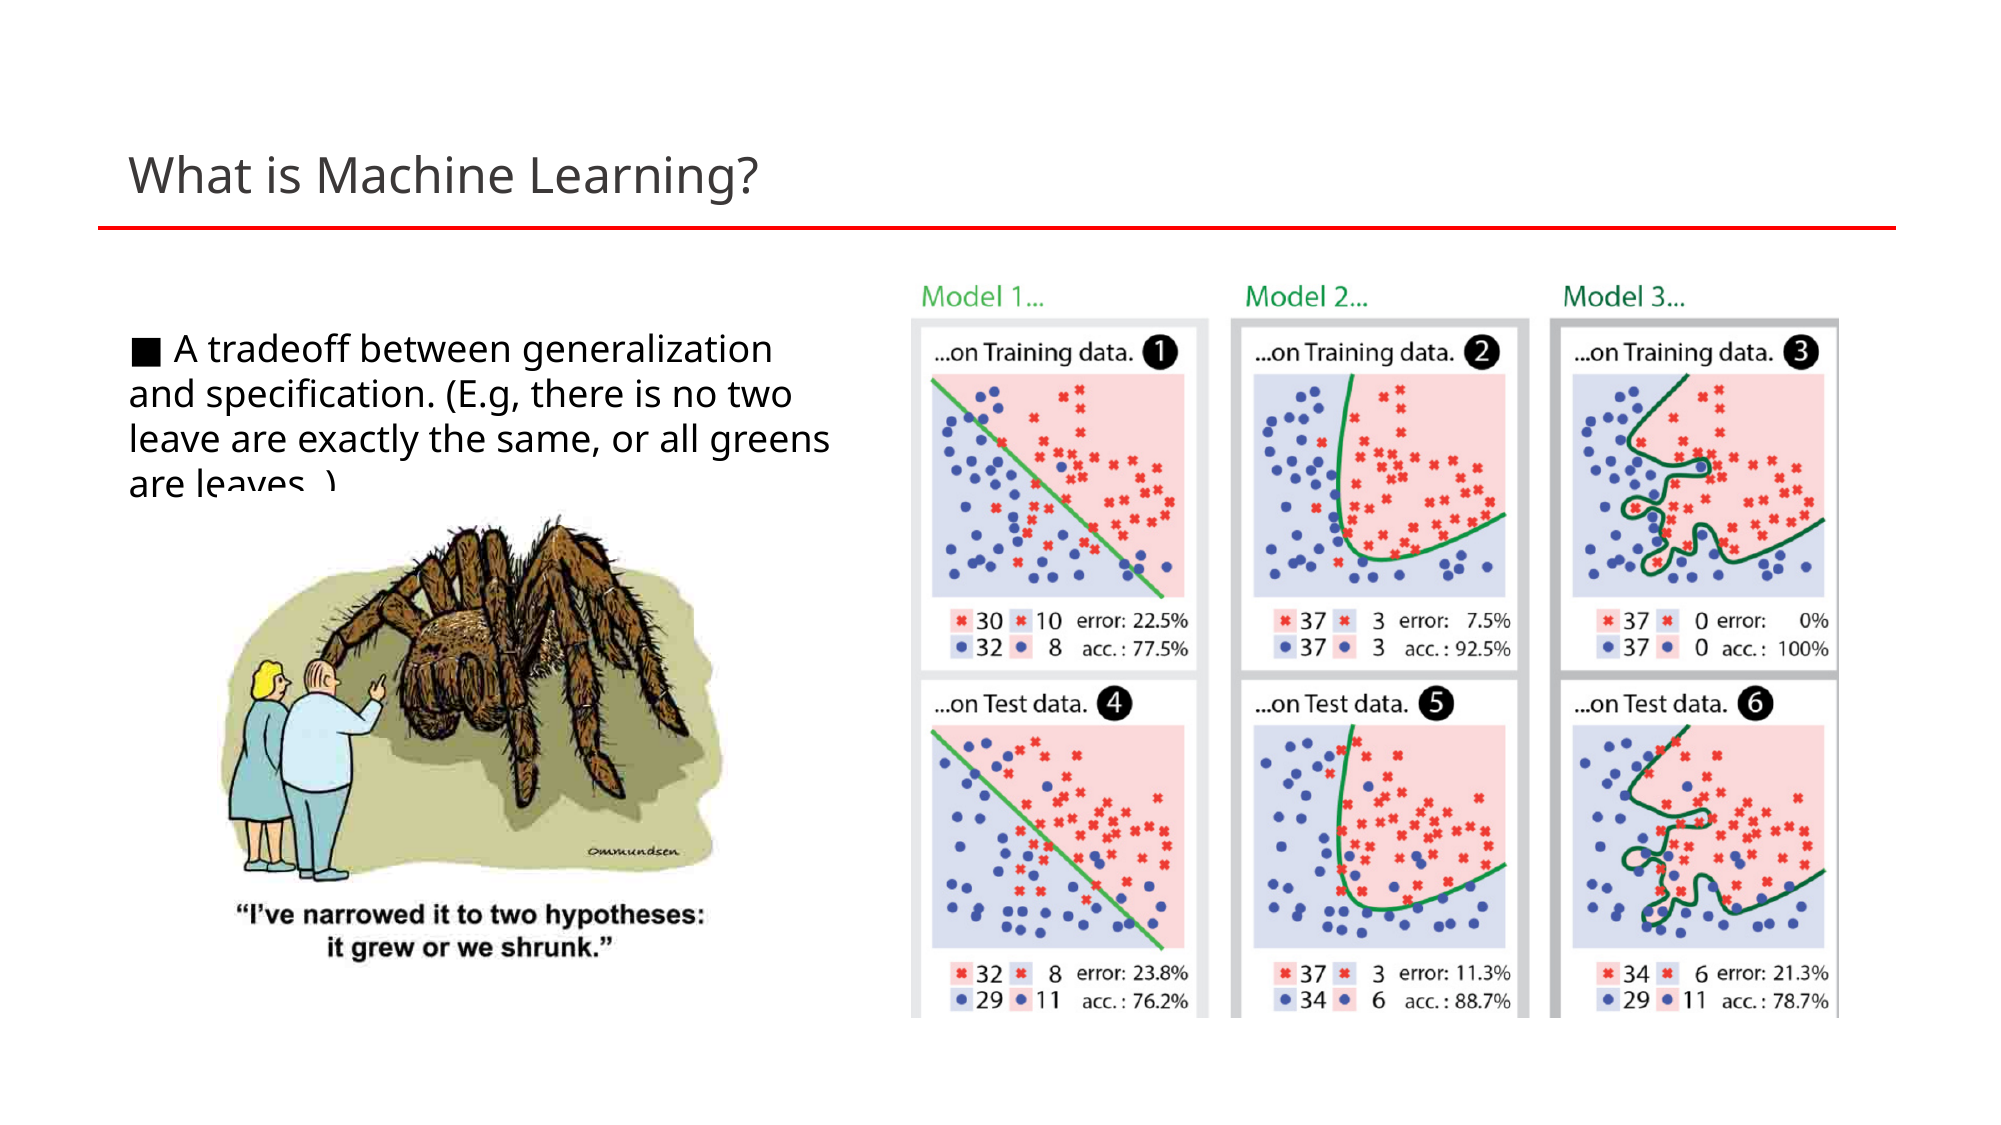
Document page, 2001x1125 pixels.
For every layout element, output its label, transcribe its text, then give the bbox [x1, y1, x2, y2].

text_box What is Machine Learning? [113, 131, 1437, 213]
picture [911, 270, 1839, 1018]
text_box ■ A tradeoff between generalization and specification. (E.g, there is no two leave are exactly the same, or all greens are leaves. ) [113, 317, 853, 512]
picture [217, 491, 728, 1002]
